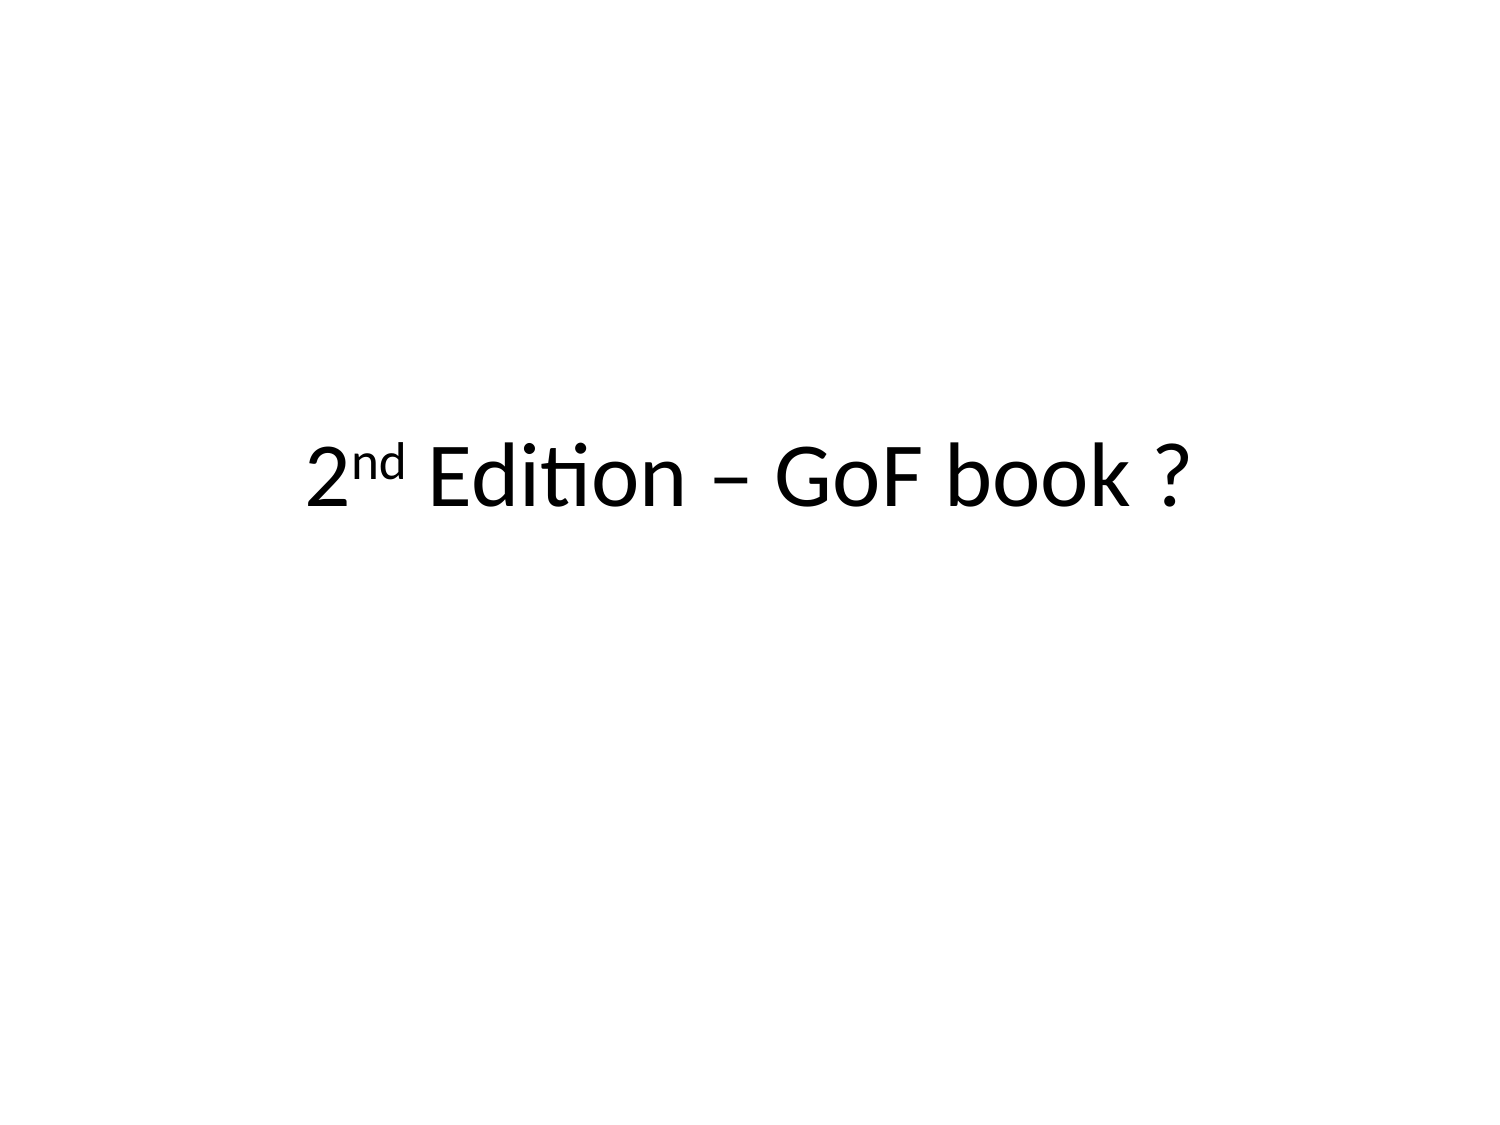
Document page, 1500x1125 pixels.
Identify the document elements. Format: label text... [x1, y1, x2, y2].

title 2nd Edition – GoF book ? [112, 349, 1388, 591]
